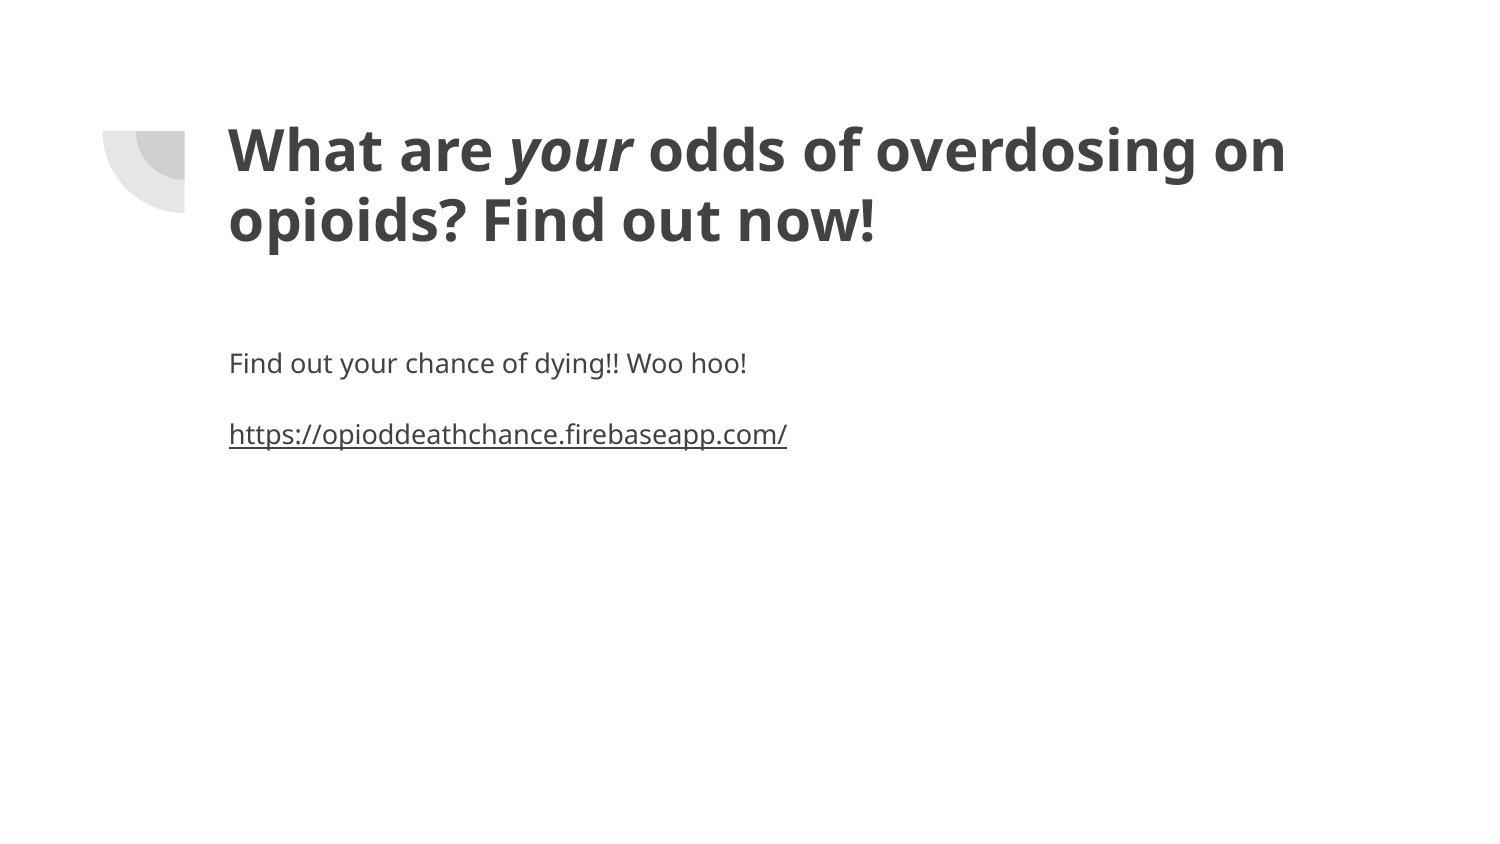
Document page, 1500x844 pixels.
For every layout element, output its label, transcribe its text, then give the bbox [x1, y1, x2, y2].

list Find out your chance of dying!! Woo hoo! https://opioddeathchance.firebaseapp.com/ [213, 326, 1368, 744]
title What are your odds of overdosing on opioids? Find out now! [213, 98, 1368, 263]
